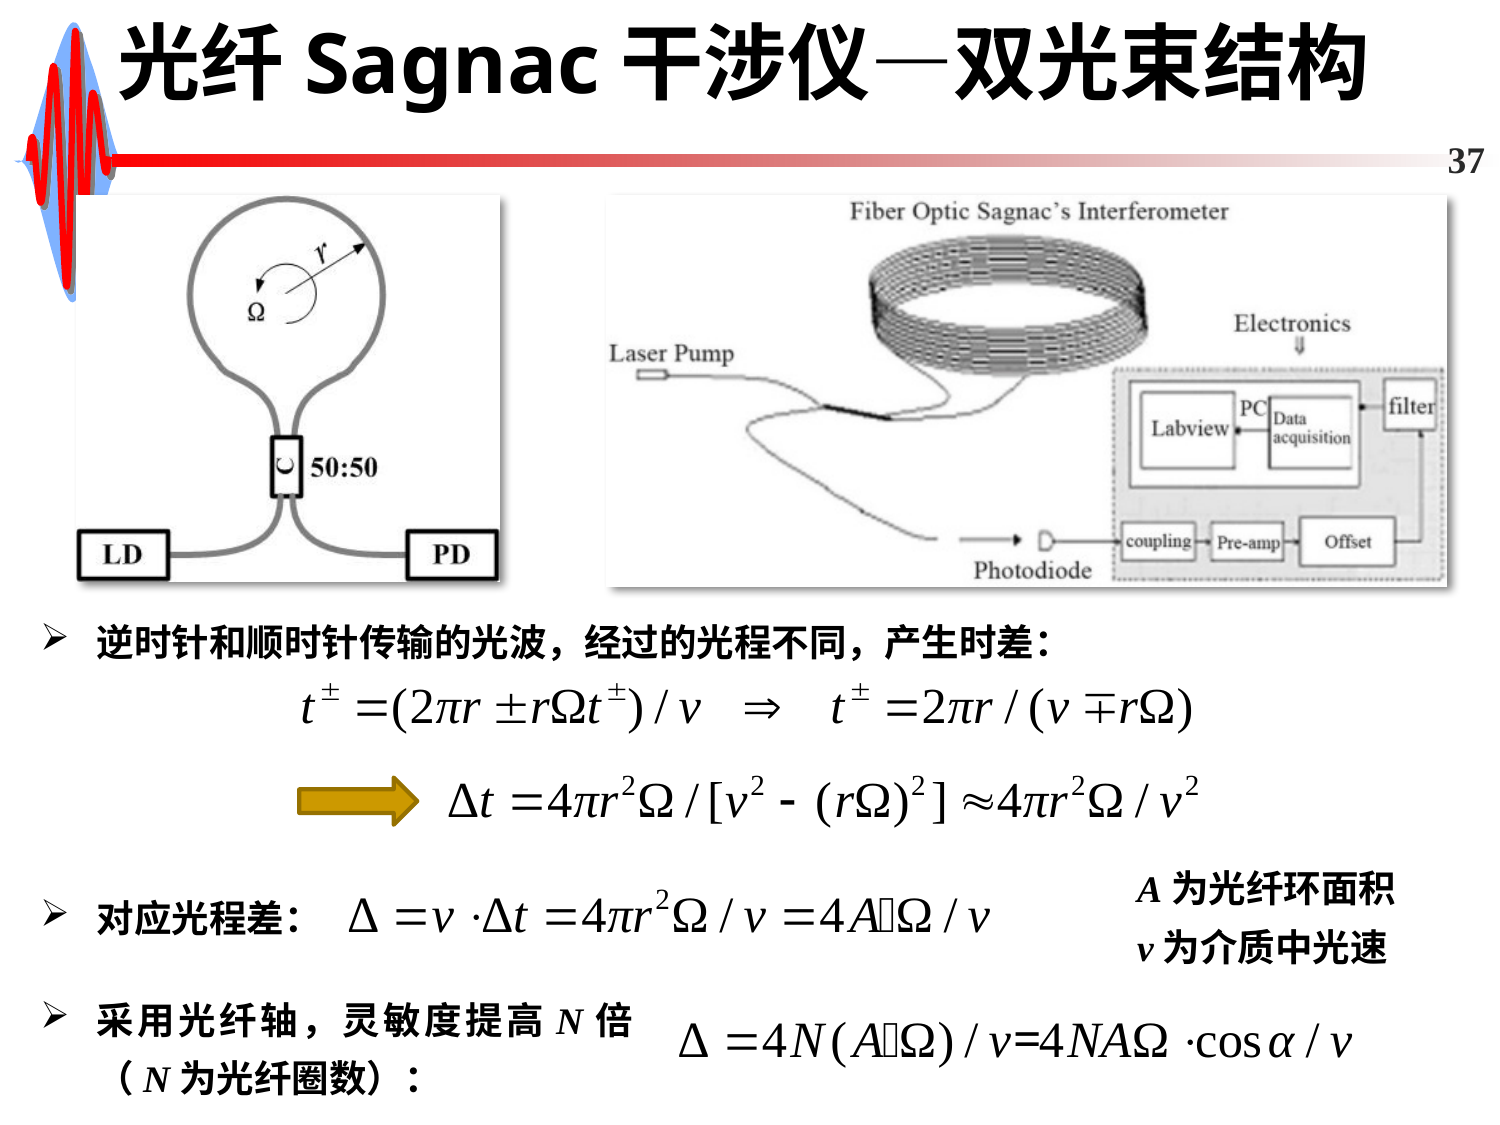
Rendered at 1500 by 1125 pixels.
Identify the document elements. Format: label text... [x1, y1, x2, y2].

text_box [440, 763, 1211, 840]
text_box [670, 1011, 1365, 1080]
title 光纤Sagnac干涉仪—双光束结构 [50, 24, 1438, 118]
slide_number 37 [1370, 141, 1500, 177]
picture [76, 194, 500, 582]
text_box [293, 668, 1204, 745]
text_box 逆时针和顺时针传输的光波，经过的光程不同，产生时差： [25, 597, 1214, 672]
text_box [297, 775, 420, 827]
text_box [340, 877, 1002, 946]
text_box 对应光程差： [25, 874, 436, 948]
picture [606, 194, 1448, 587]
text_box 采用光纤轴，灵敏度提高N倍（N为光纤圈数）： [25, 975, 648, 1108]
text_box A为光纤环面积 v为介质中光速 [1122, 844, 1435, 977]
